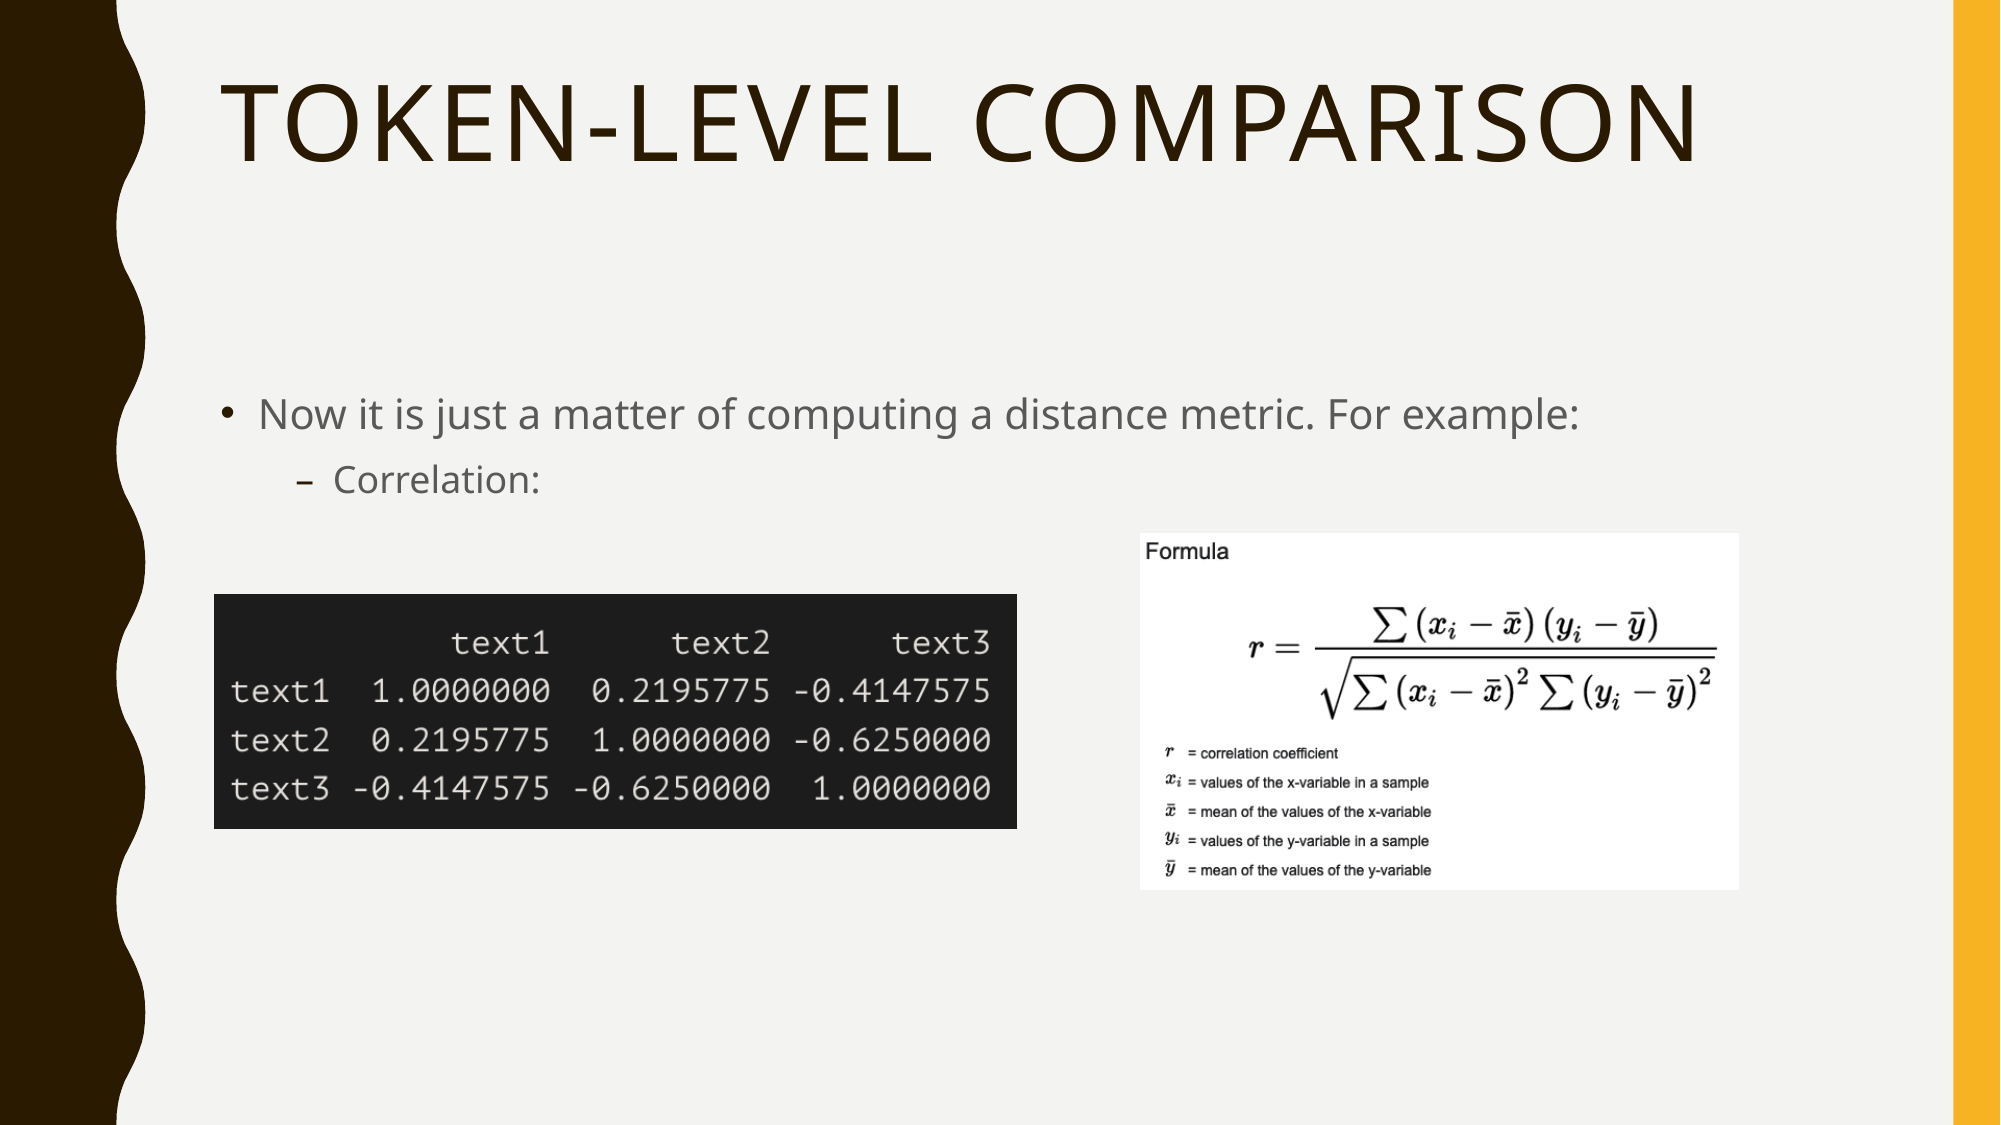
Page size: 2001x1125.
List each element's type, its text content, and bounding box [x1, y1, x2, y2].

list Now it is just a matter of computing a distance metric. For example: Correlation: [205, 375, 1875, 965]
title Token-level comparison [205, 62, 1875, 308]
picture [214, 594, 1017, 829]
picture [1140, 533, 1739, 890]
